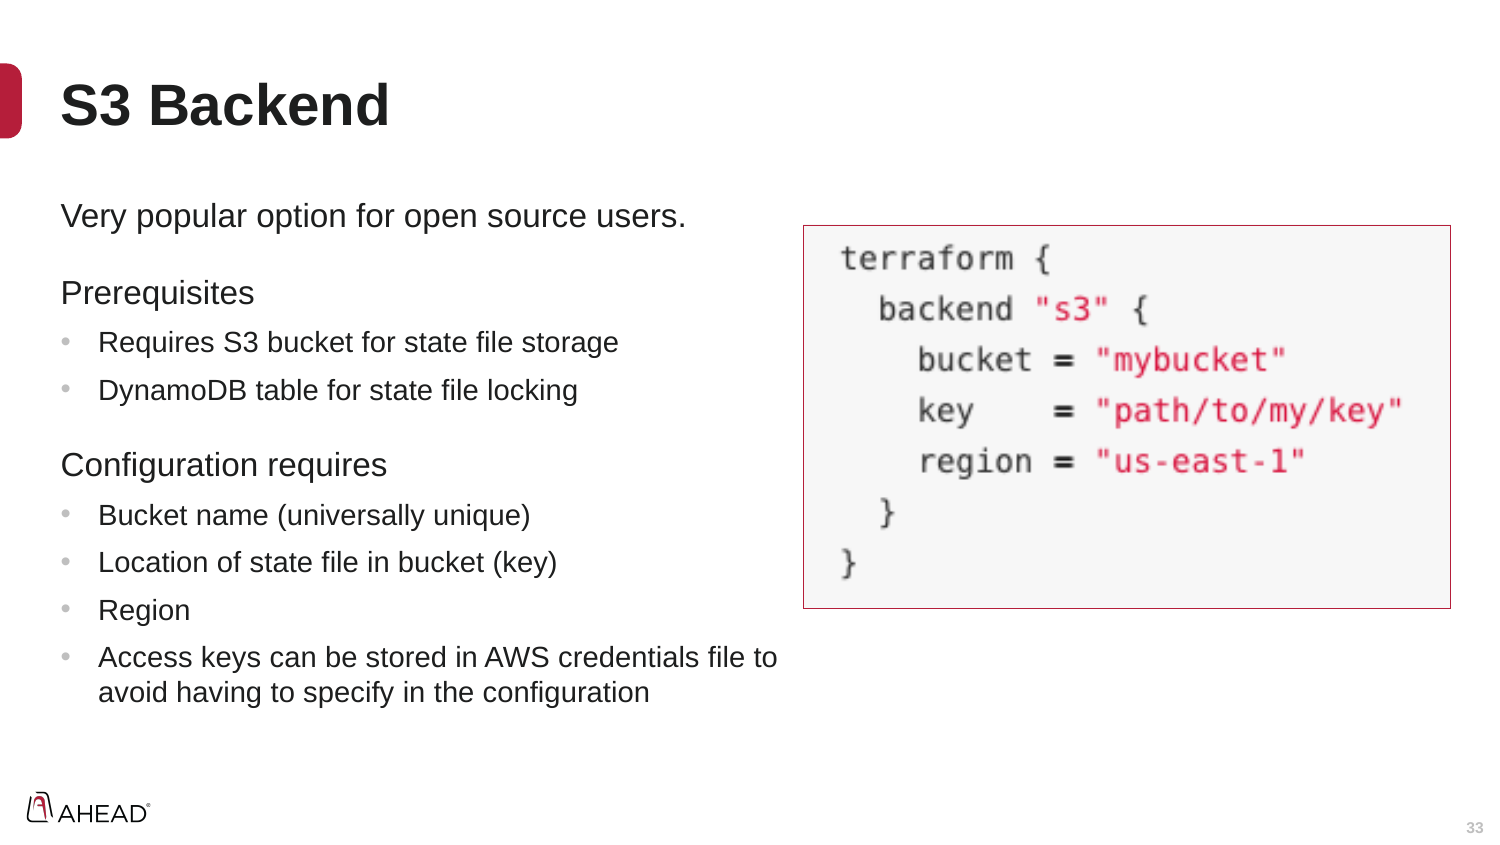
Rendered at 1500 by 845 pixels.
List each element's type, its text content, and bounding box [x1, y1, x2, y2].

picture [803, 224, 1451, 609]
title S3 Backend [45, 59, 1451, 143]
picture [26, 790, 151, 824]
list Very popular option for open source users. Prerequisites Requires S3 bucket for state file storage DynamoDB table for state file locking Configuration requires Bucket name (universally unique) Location of state file in bucket (key) Region Access keys can be stored in AWS credentials file to avoid having to specify in the configuration [45, 186, 804, 763]
